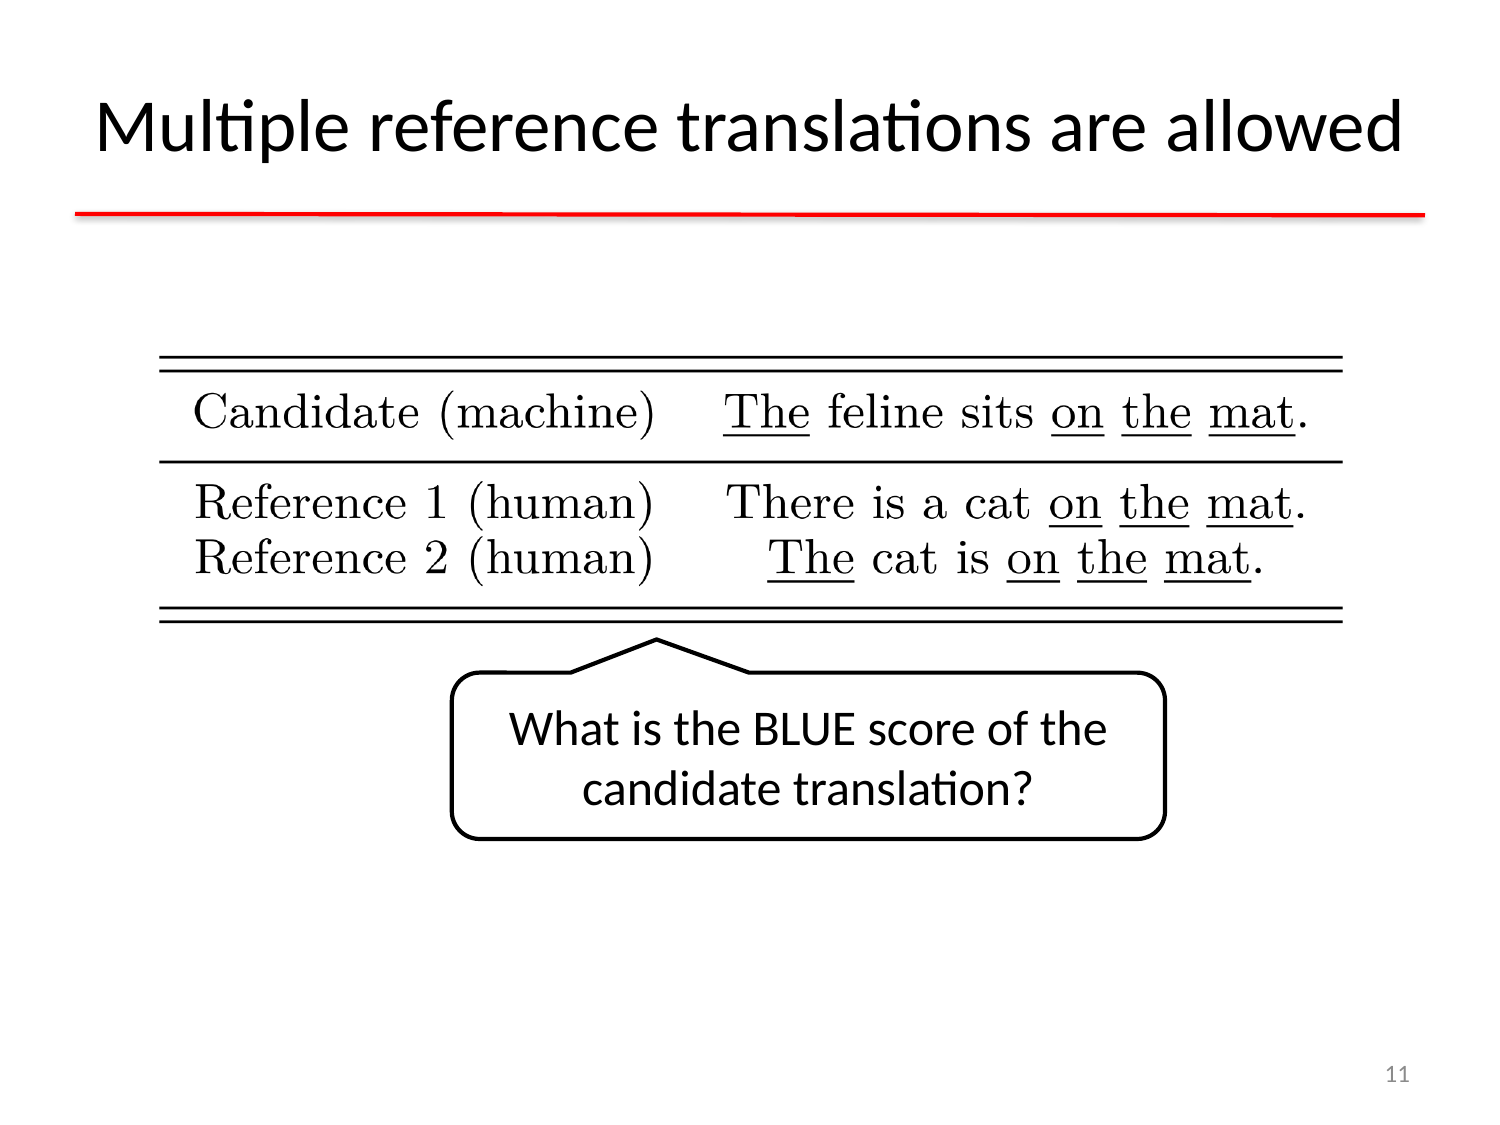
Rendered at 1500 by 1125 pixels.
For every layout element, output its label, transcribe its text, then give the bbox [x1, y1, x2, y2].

slide_number 11 [1074, 1042, 1425, 1103]
picture [140, 334, 1360, 636]
text_box What is the BLUE score of the candidate translation? [449, 644, 1168, 842]
title Multiple reference translations are allowed [75, 45, 1425, 198]
